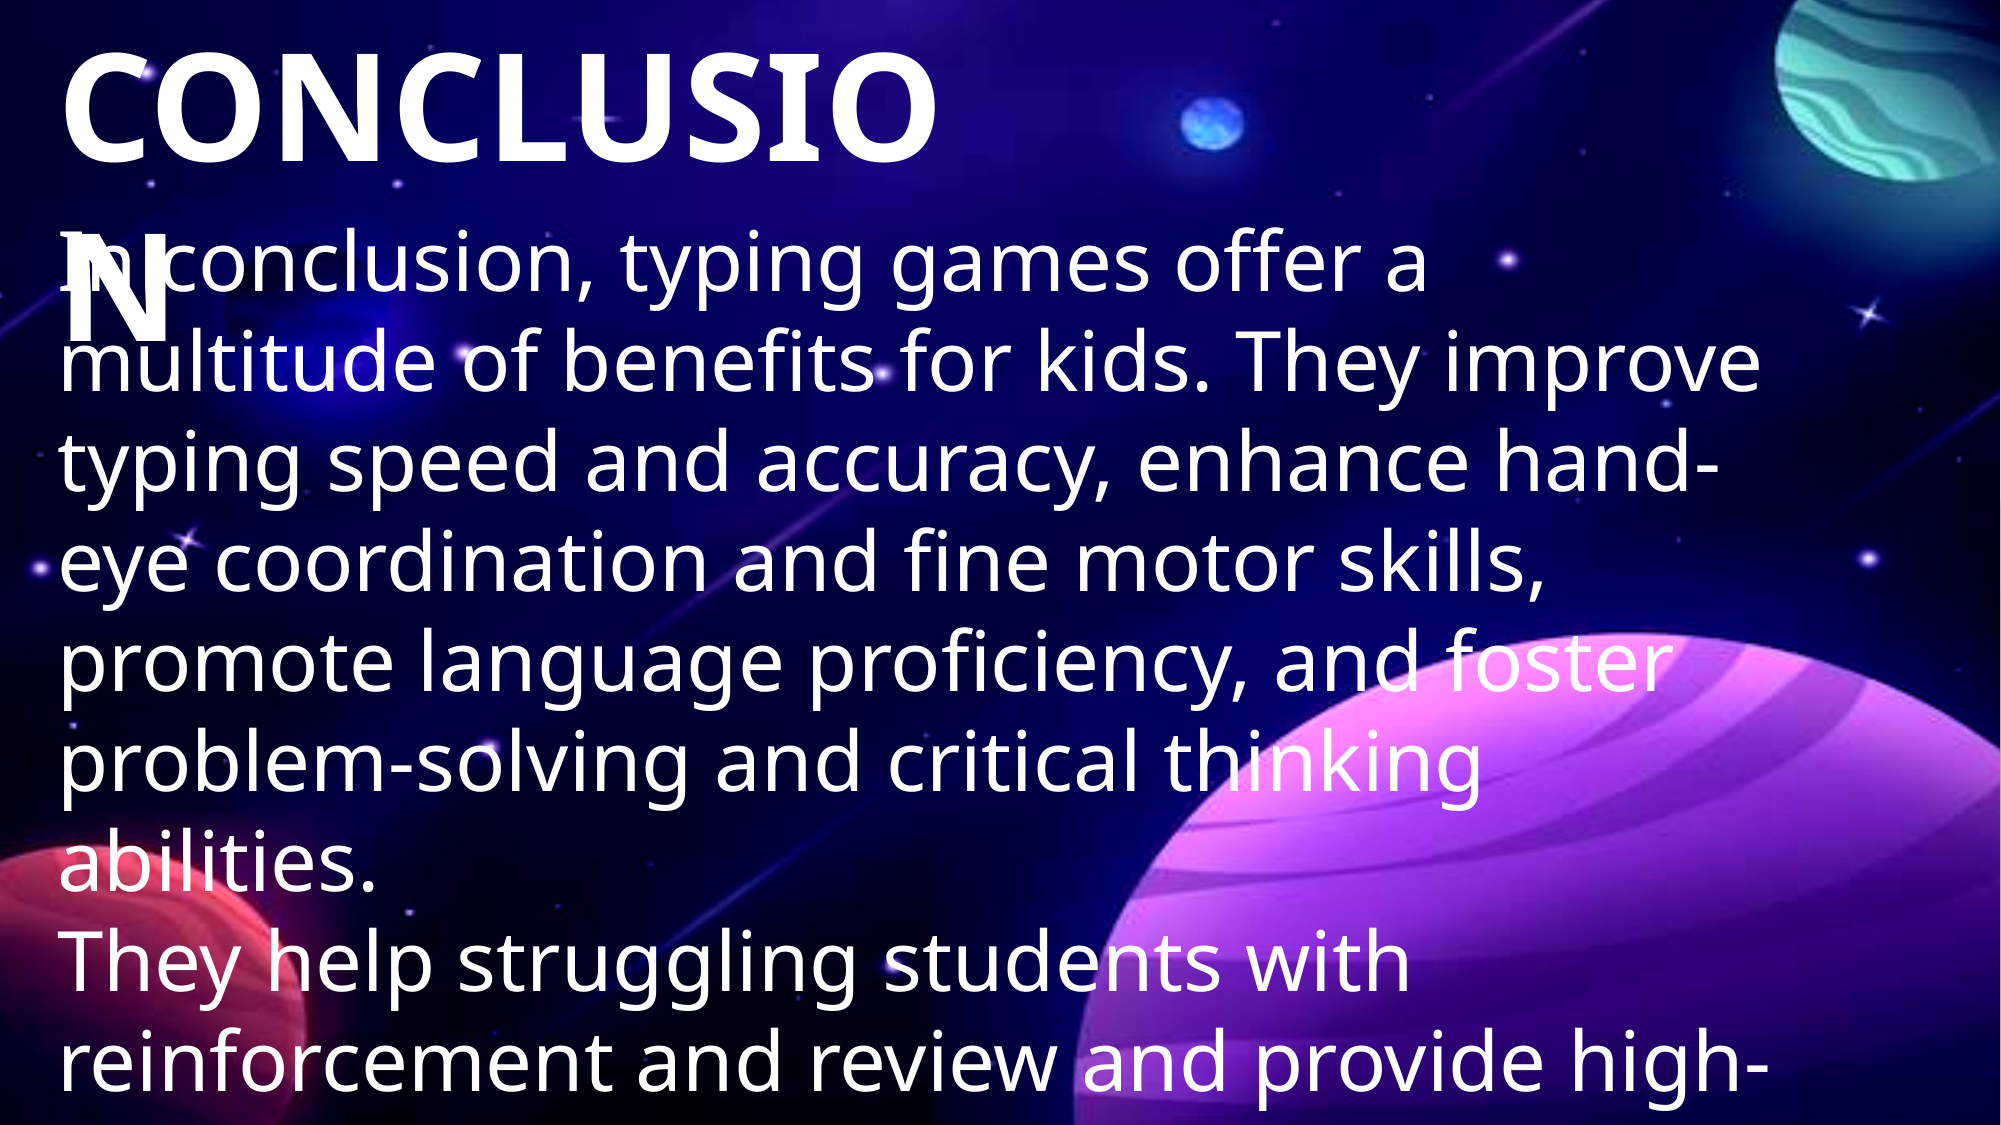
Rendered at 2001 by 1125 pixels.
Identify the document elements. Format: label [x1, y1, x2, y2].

list [0, 0, 2000, 1125]
